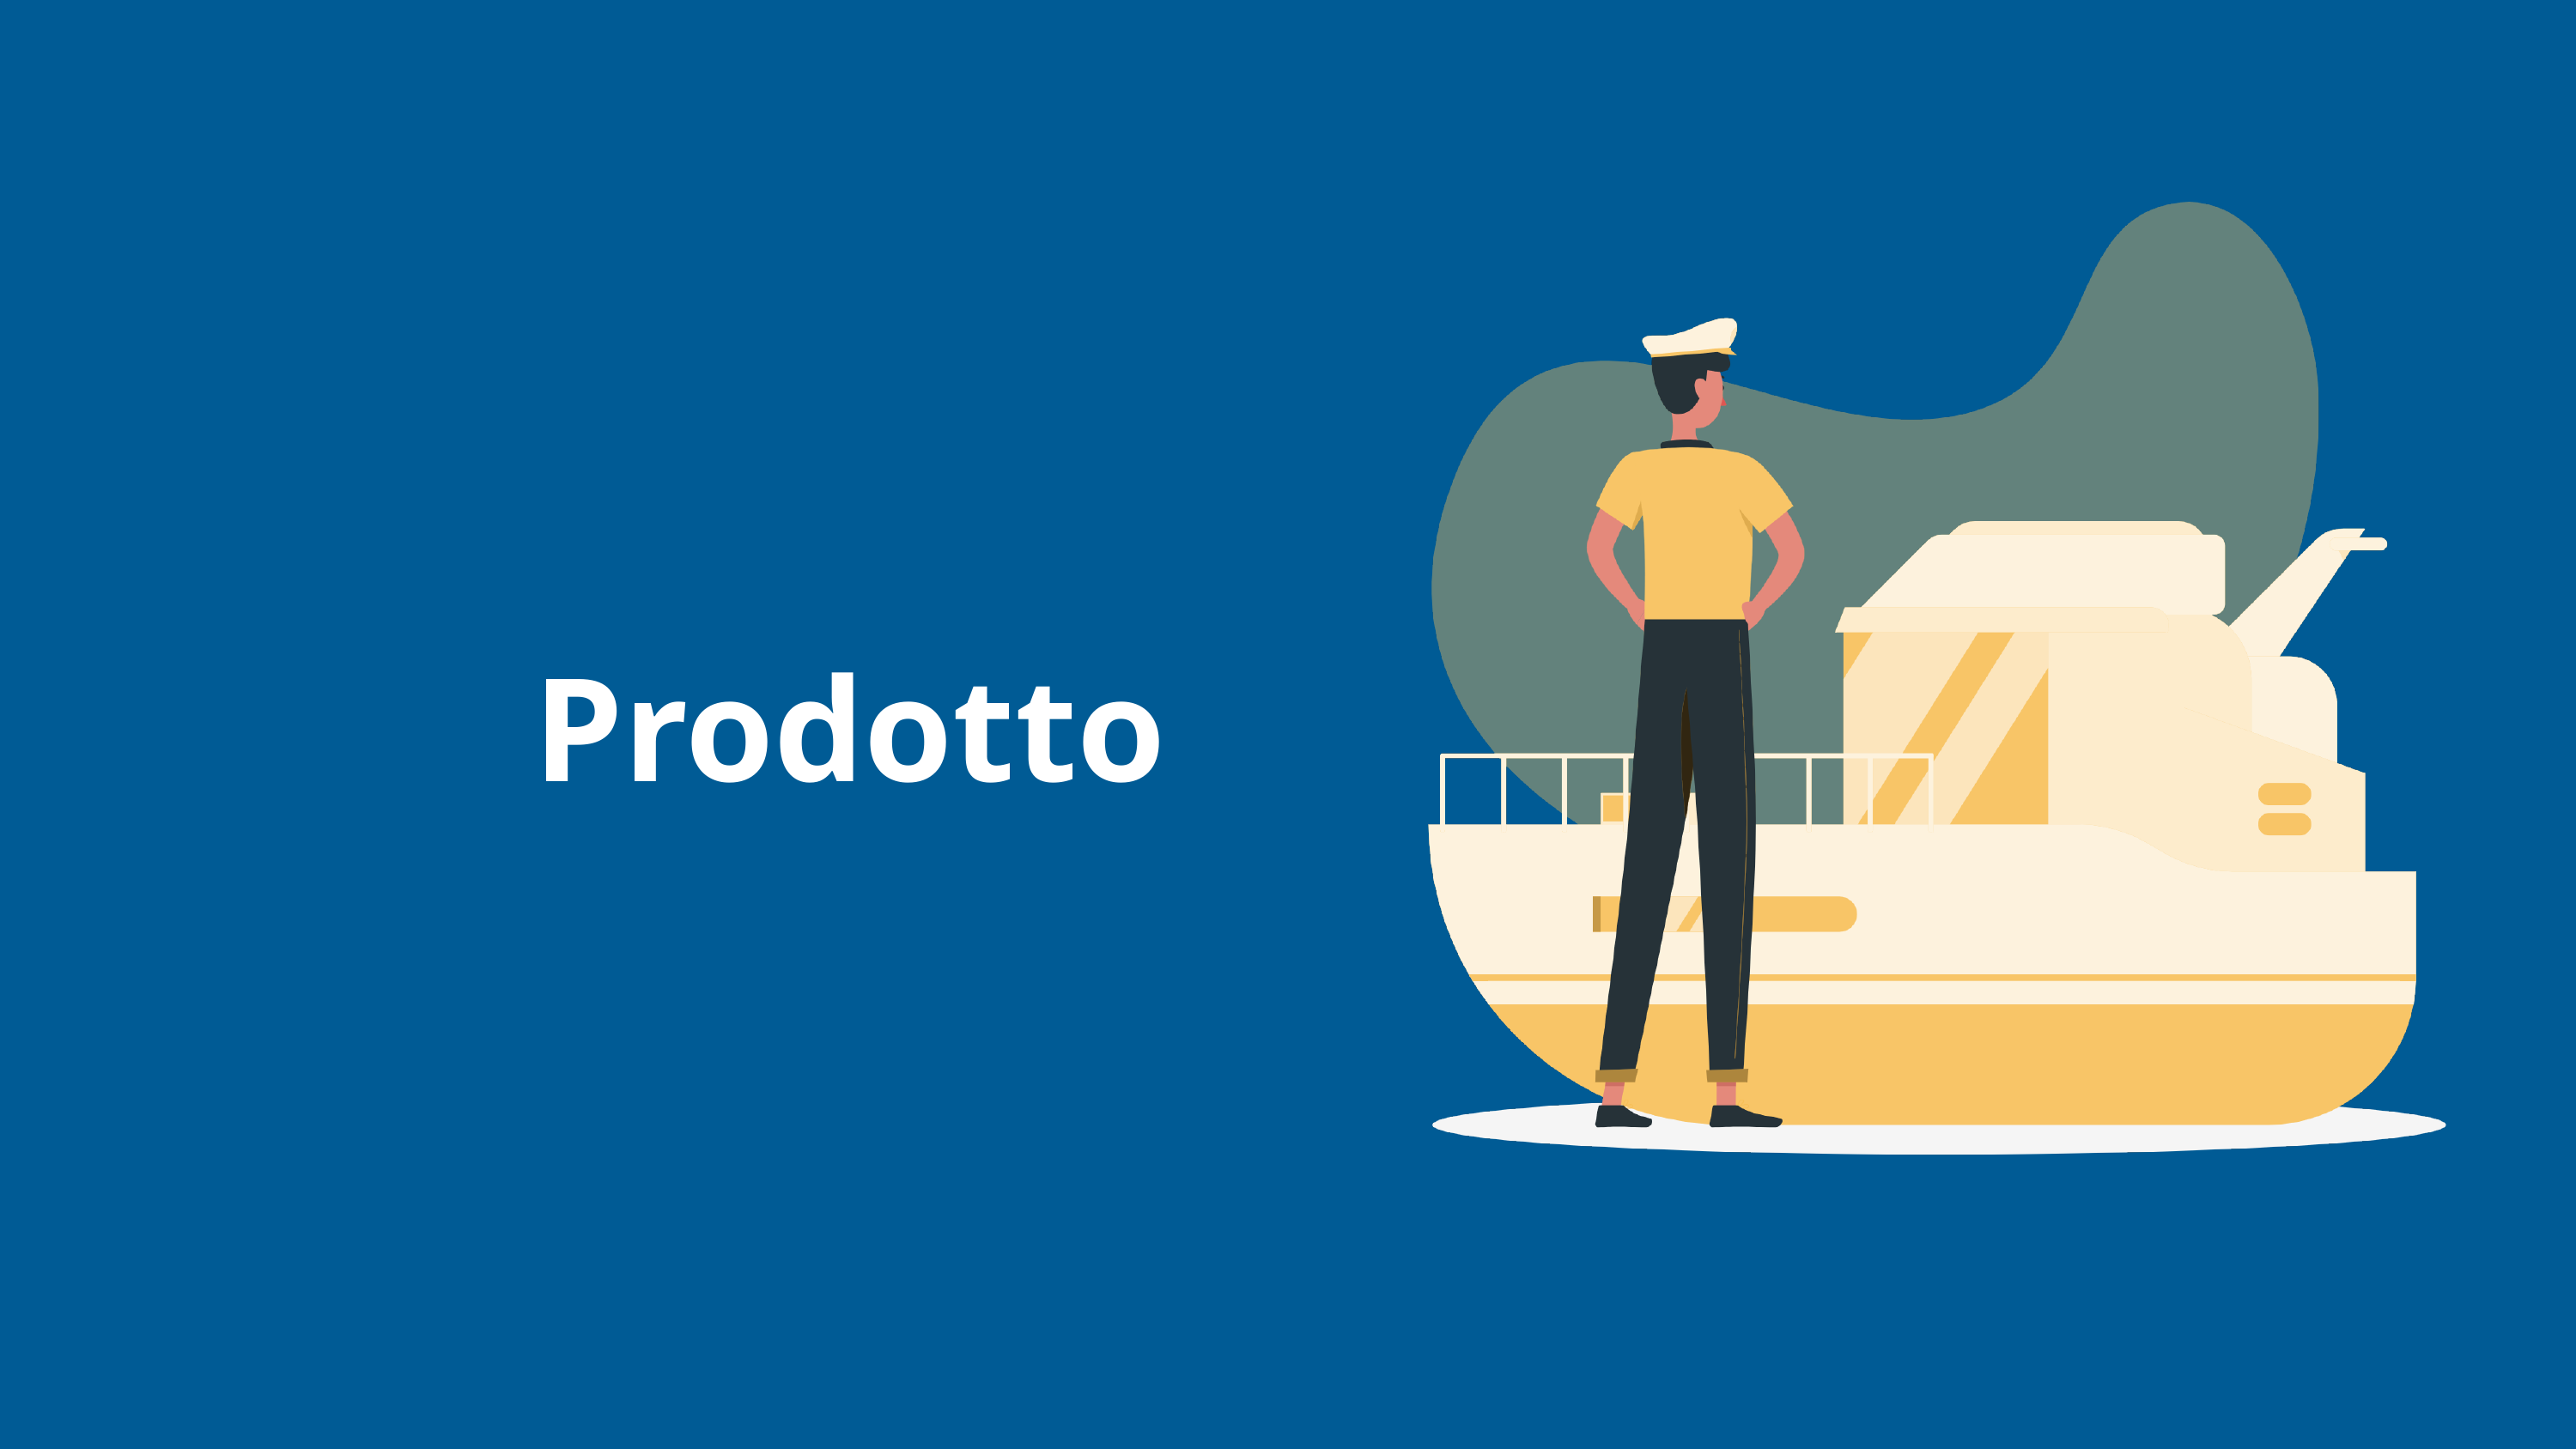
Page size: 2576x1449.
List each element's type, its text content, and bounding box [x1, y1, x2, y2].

title Prodotto [532, 636, 1280, 881]
picture [1285, 37, 2576, 1343]
